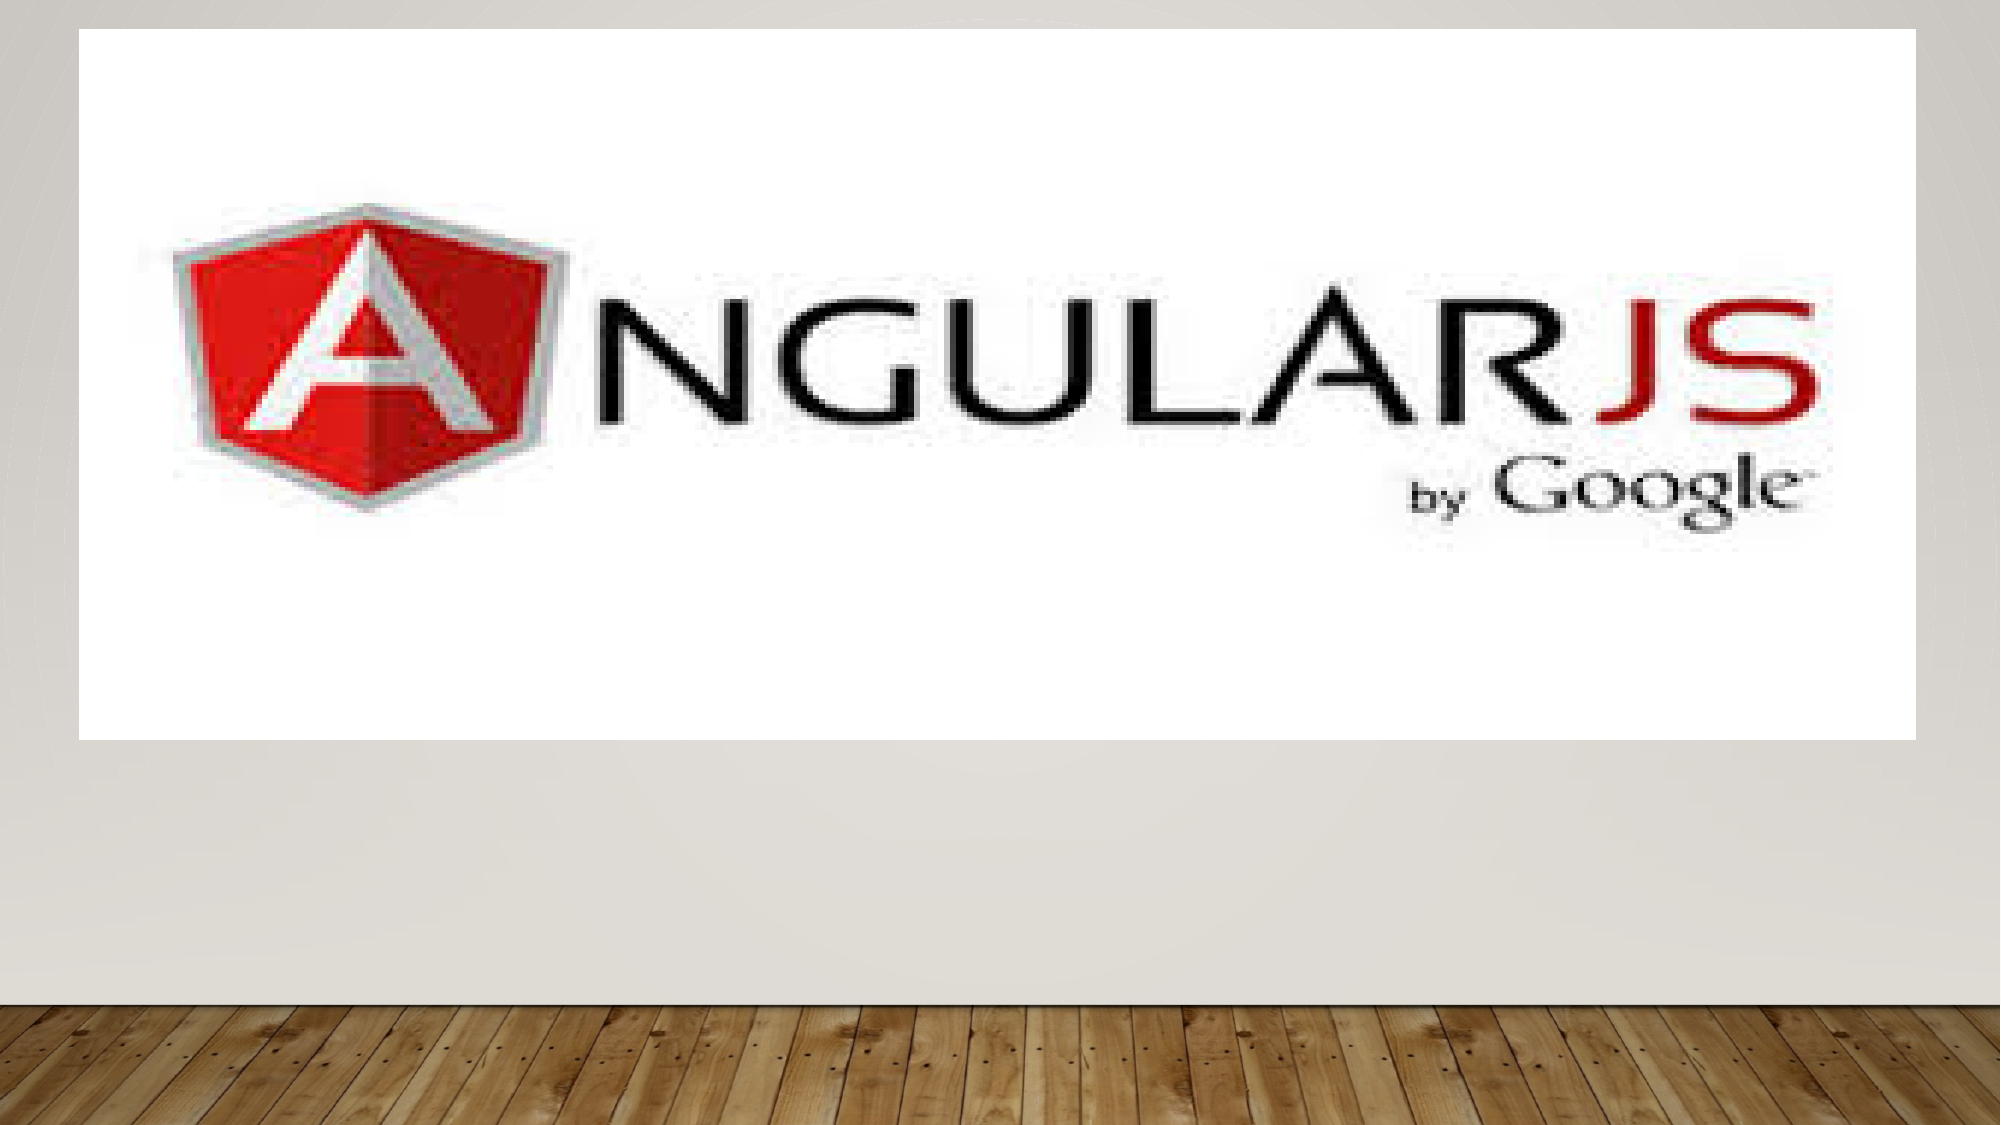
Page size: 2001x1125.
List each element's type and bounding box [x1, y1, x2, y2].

picture [78, 29, 1917, 740]
picture [0, 1005, 2000, 1125]
